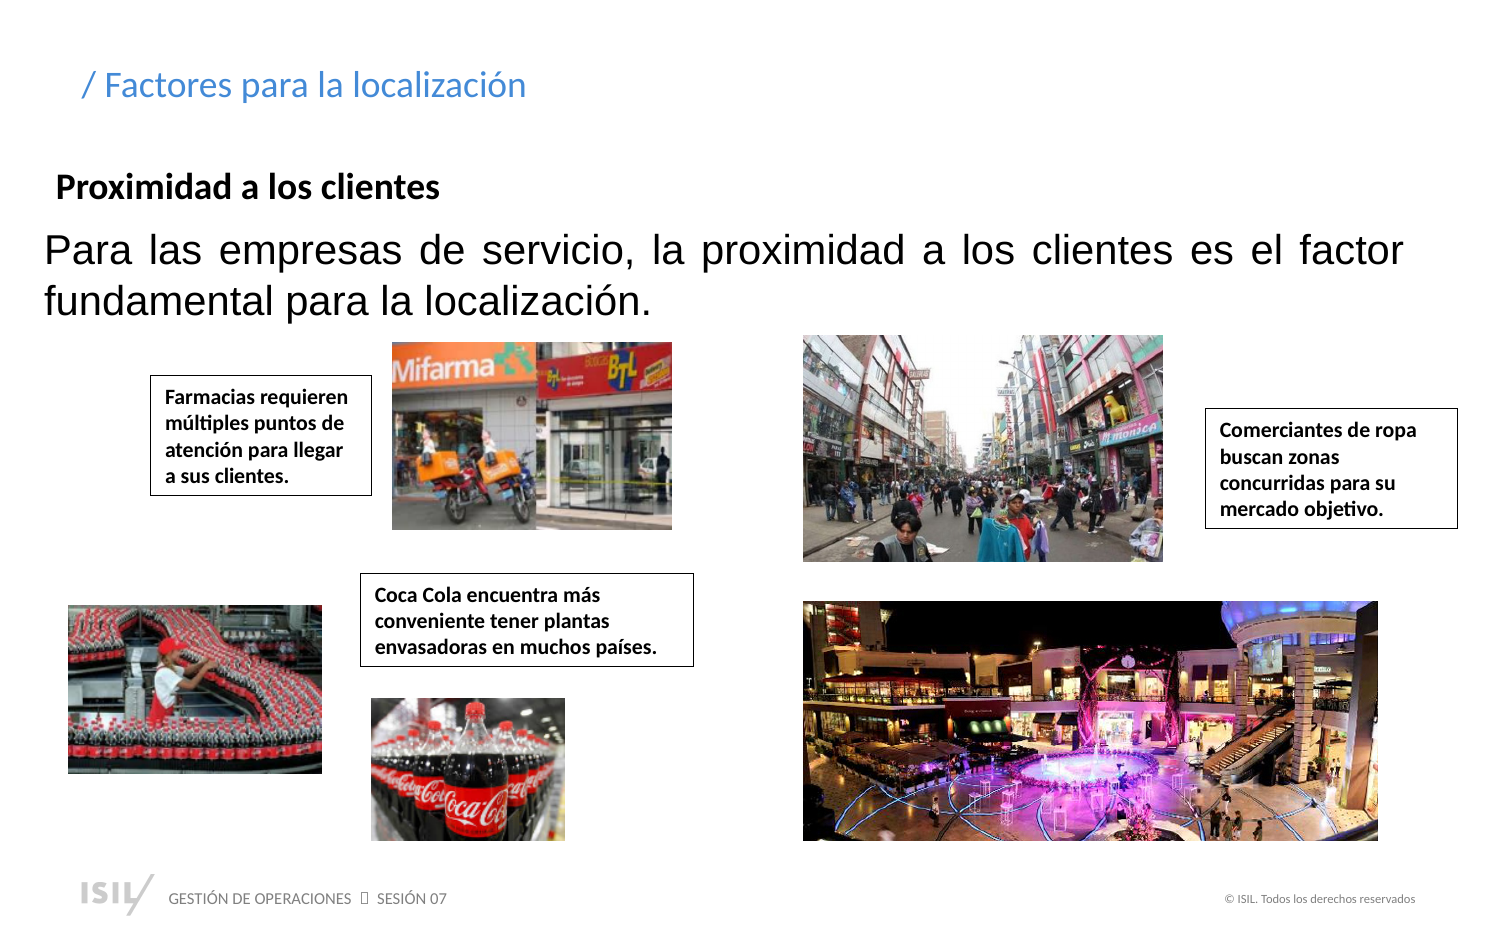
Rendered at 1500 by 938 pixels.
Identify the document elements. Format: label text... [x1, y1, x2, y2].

text_box / Factores para la localización [66, 52, 1249, 113]
text_box Proximidad a los clientes [41, 154, 481, 215]
picture [392, 342, 672, 531]
picture [803, 335, 1164, 562]
text_box Comerciantes de ropa buscan zonas concurridas para su mercado objetivo. [1205, 408, 1458, 529]
text_box Para las empresas de servicio, la proximidad a los clientes es el factor fundamental para la localización. [29, 215, 1420, 331]
text_box Coca Cola encuentra más conveniente tener plantas envasadoras en muchos países. [360, 573, 694, 667]
picture [803, 601, 1379, 841]
picture [68, 605, 322, 774]
picture [371, 698, 566, 841]
text_box Farmacias requieren múltiples puntos de atención para llegar a sus clientes. [150, 375, 372, 496]
